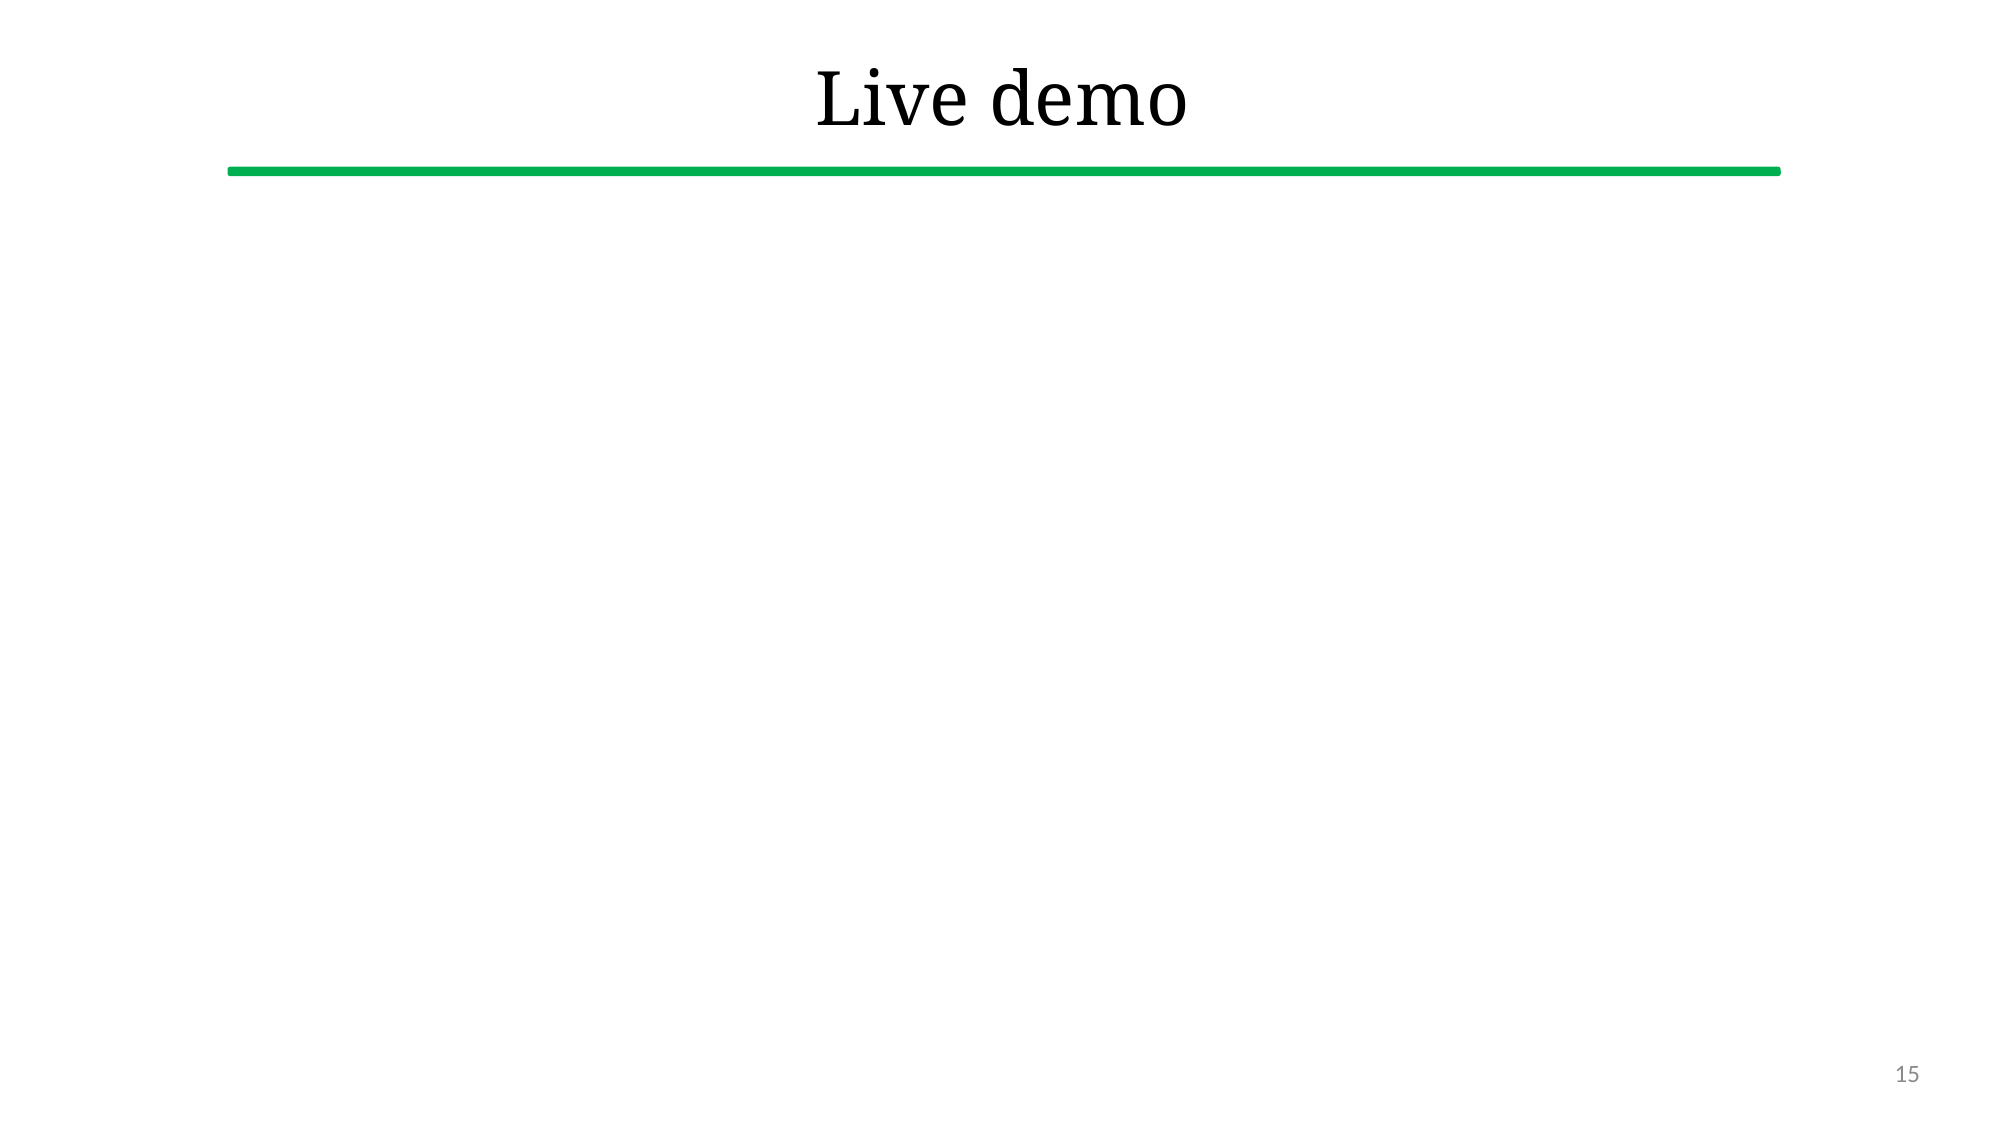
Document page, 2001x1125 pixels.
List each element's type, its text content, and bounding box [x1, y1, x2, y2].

slide_number 15 [1412, 1042, 1936, 1103]
title Live demo [70, 26, 1936, 176]
